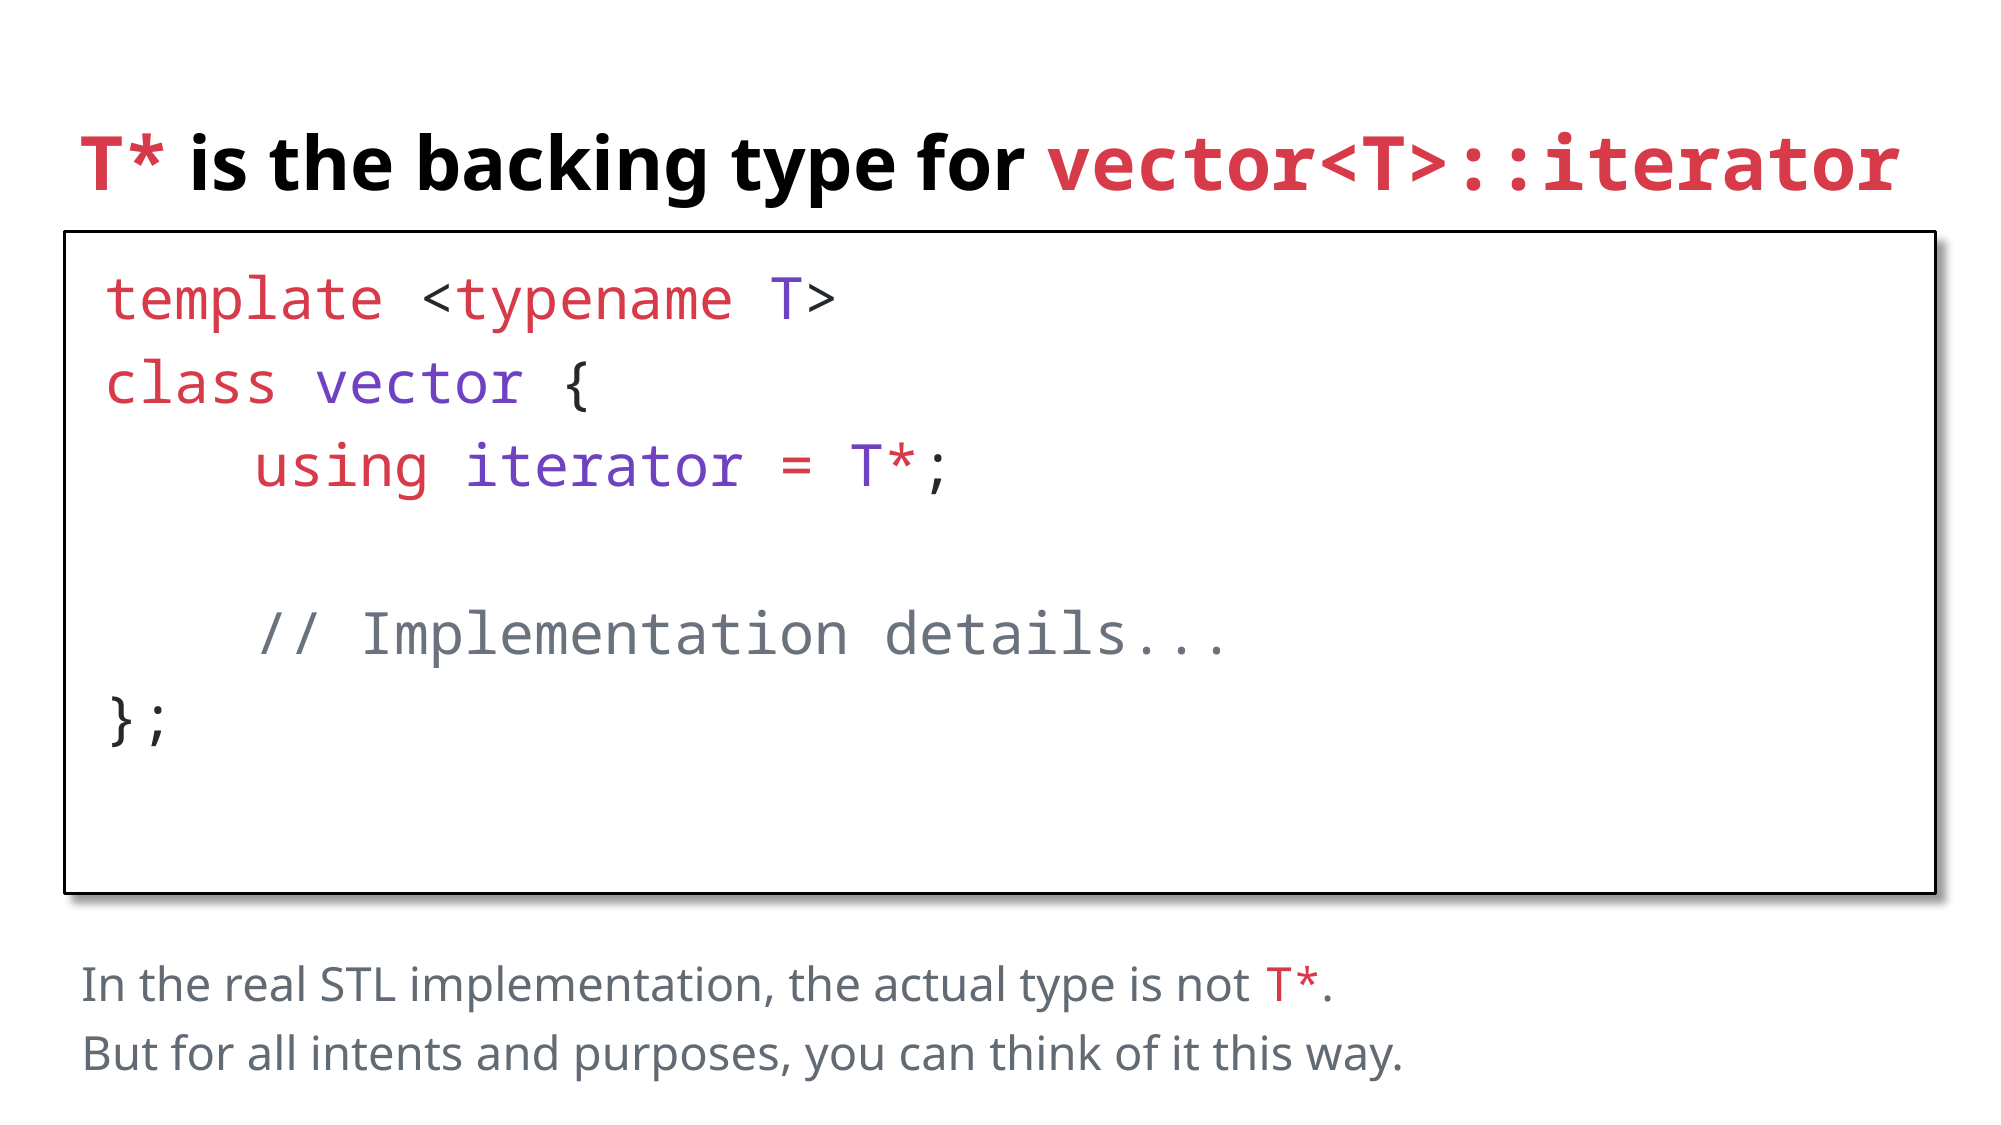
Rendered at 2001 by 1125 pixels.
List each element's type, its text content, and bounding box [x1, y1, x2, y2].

list In the real STL implementation, the actual type is not T*. But for all intents and purposes, you can think of it this way. [64, 953, 1936, 1090]
list template <typename T> class vector { using iterator = T*; // Implementation details... }; [63, 230, 1937, 895]
title T* is the backing type for vector<T>::iterator [64, 103, 1936, 230]
